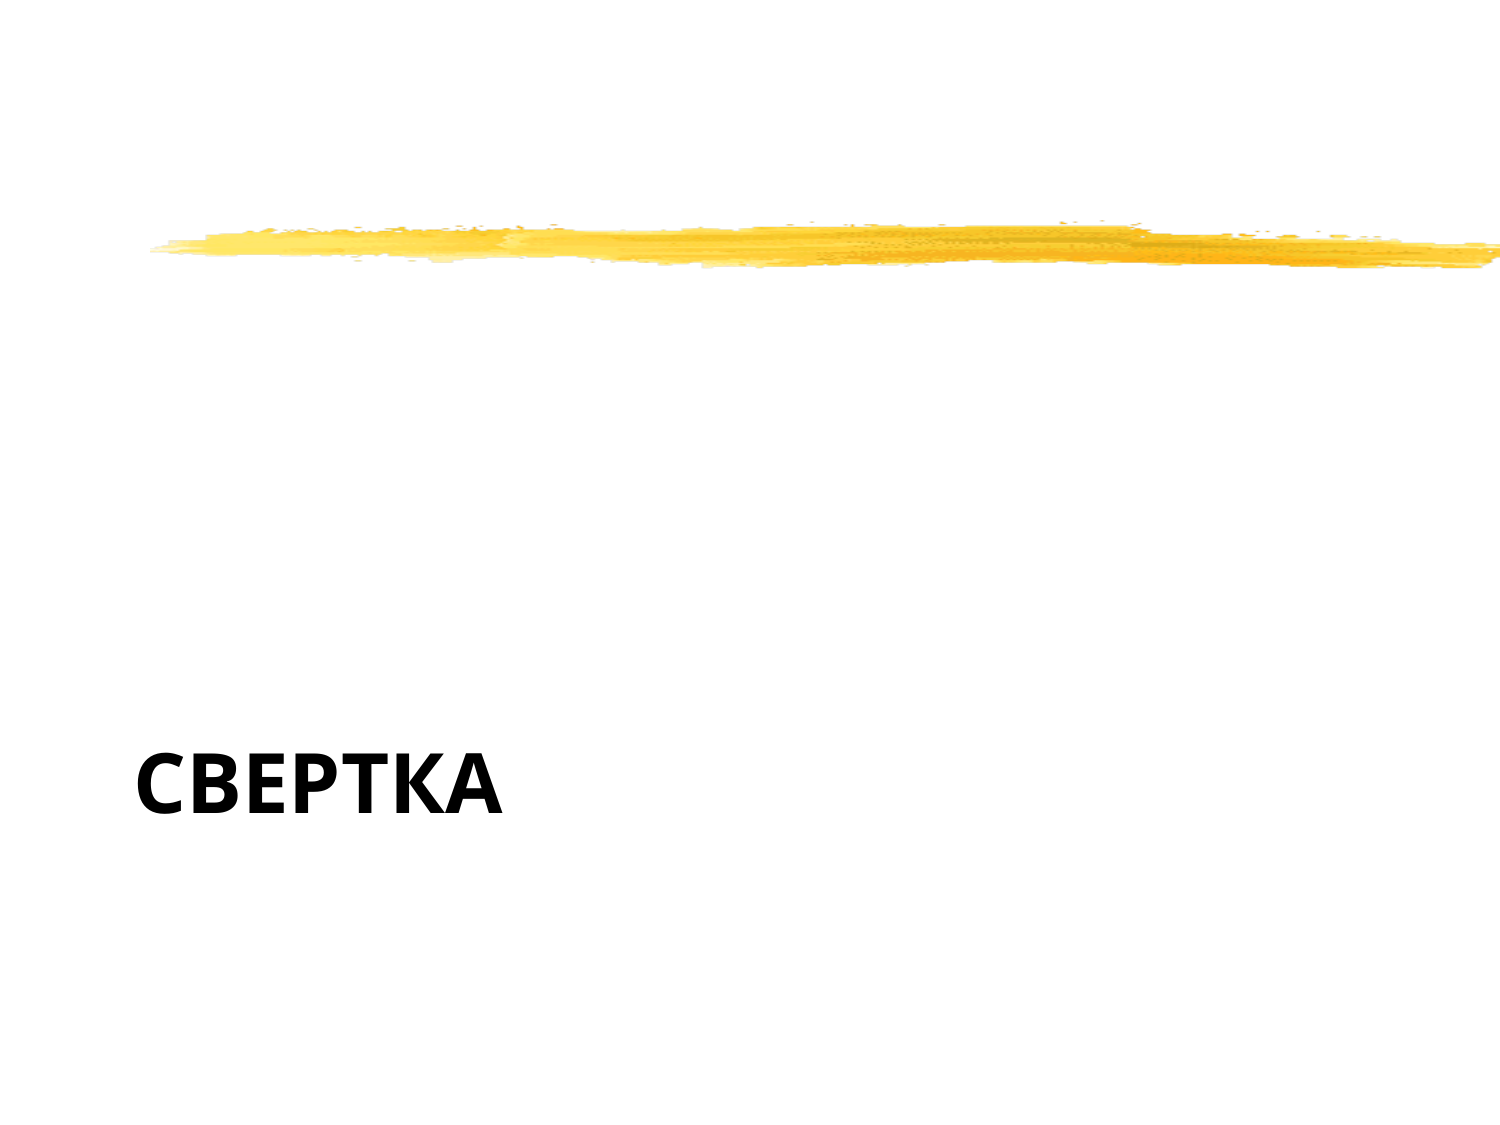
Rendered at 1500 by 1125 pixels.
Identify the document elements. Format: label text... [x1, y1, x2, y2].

picture [150, 215, 1500, 279]
title Свертка [118, 722, 1394, 947]
